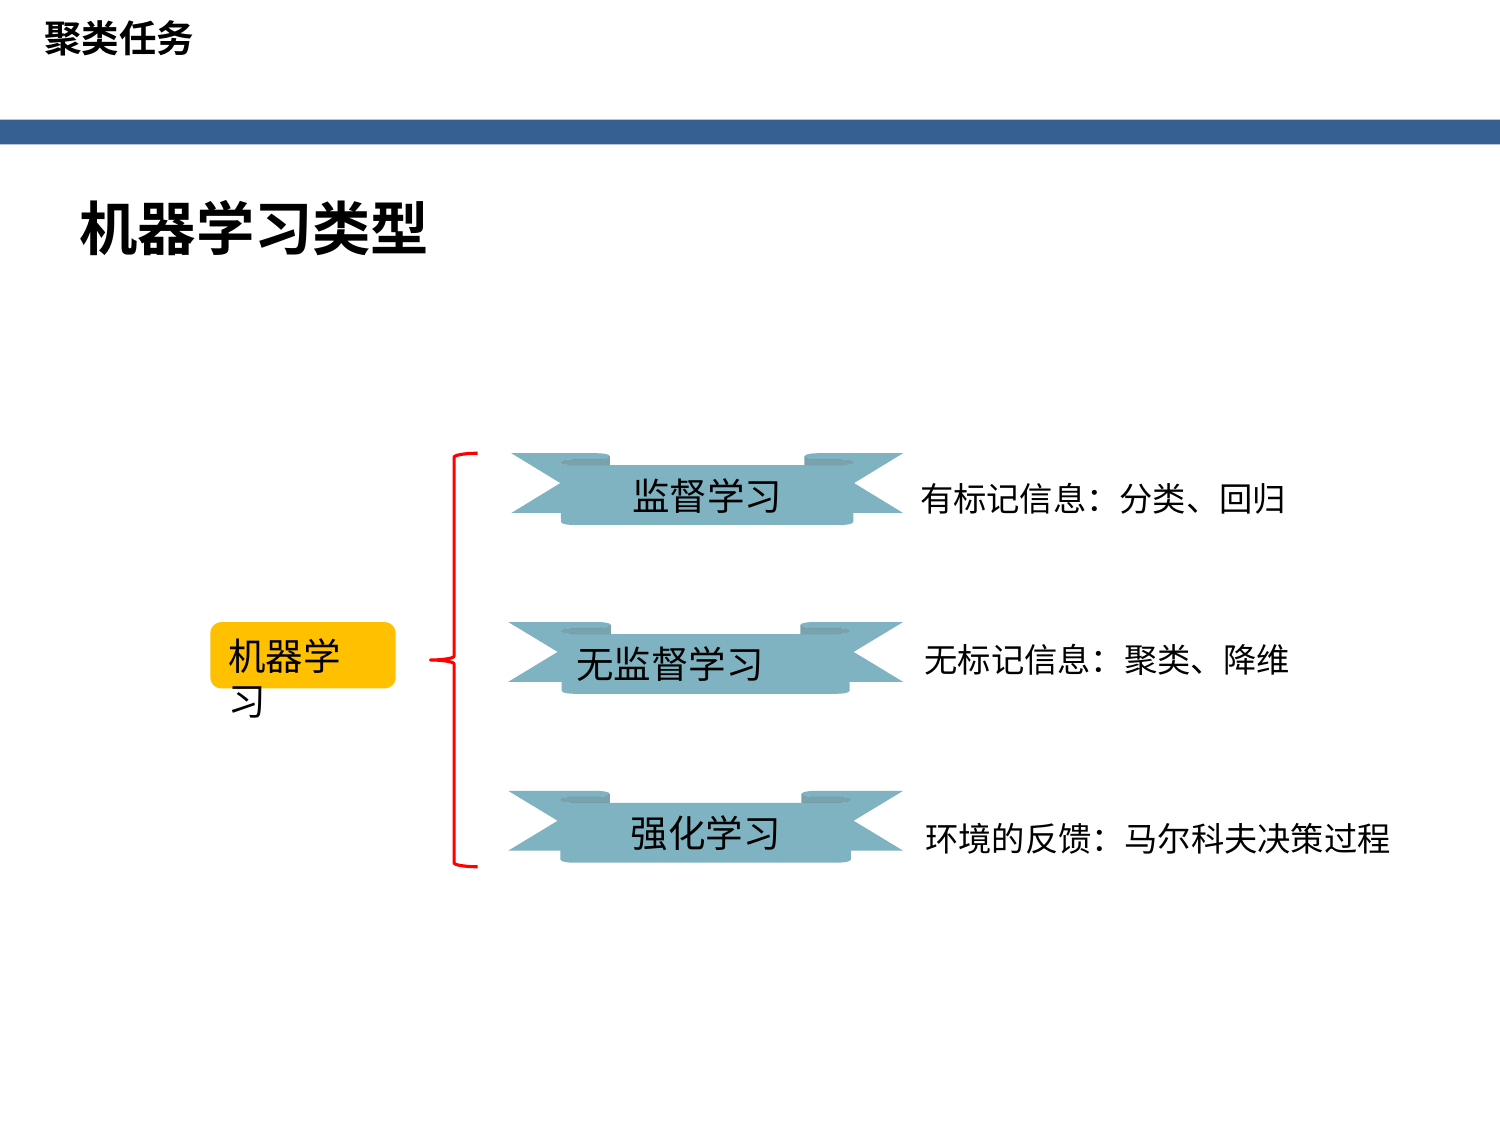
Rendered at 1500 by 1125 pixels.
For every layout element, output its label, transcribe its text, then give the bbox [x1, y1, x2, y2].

title 聚类任务 [29, 7, 1305, 91]
text_box 强化学习 [508, 790, 904, 863]
text_box 无标记信息：聚类、降维 [909, 632, 1306, 687]
text_box 无监督学习 [508, 622, 904, 694]
text_box 环境的反馈：马尔科夫决策过程 [910, 811, 1406, 866]
subtitle 机器学习类型 [64, 184, 1436, 1047]
text_box 机器学习 [210, 622, 396, 689]
text_box 监督学习 [511, 453, 904, 525]
text_box [430, 453, 478, 867]
text_box 有标记信息：分类、回归 [905, 470, 1301, 526]
